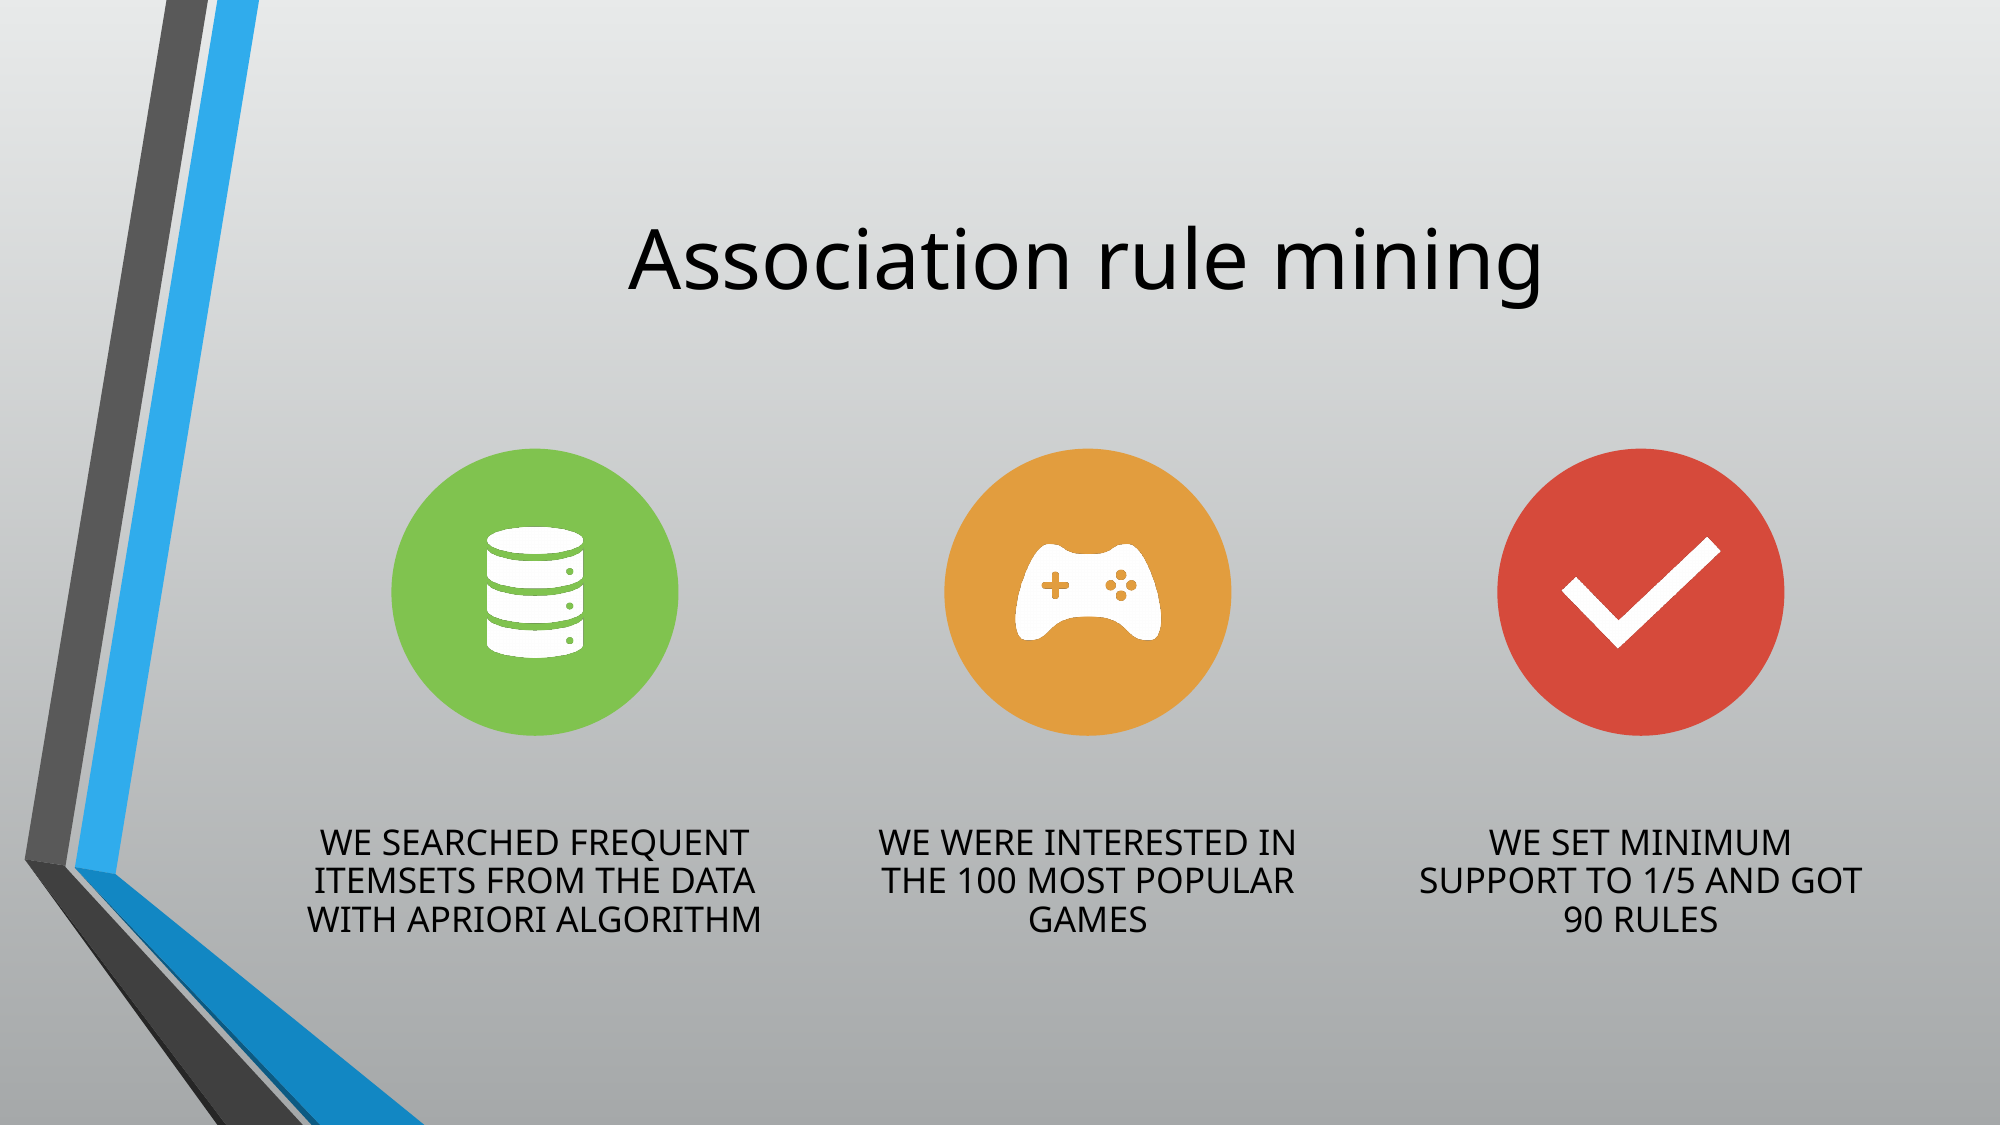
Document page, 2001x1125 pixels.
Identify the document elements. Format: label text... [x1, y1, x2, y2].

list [288, 441, 1888, 951]
title Association rule mining [288, 112, 1887, 400]
